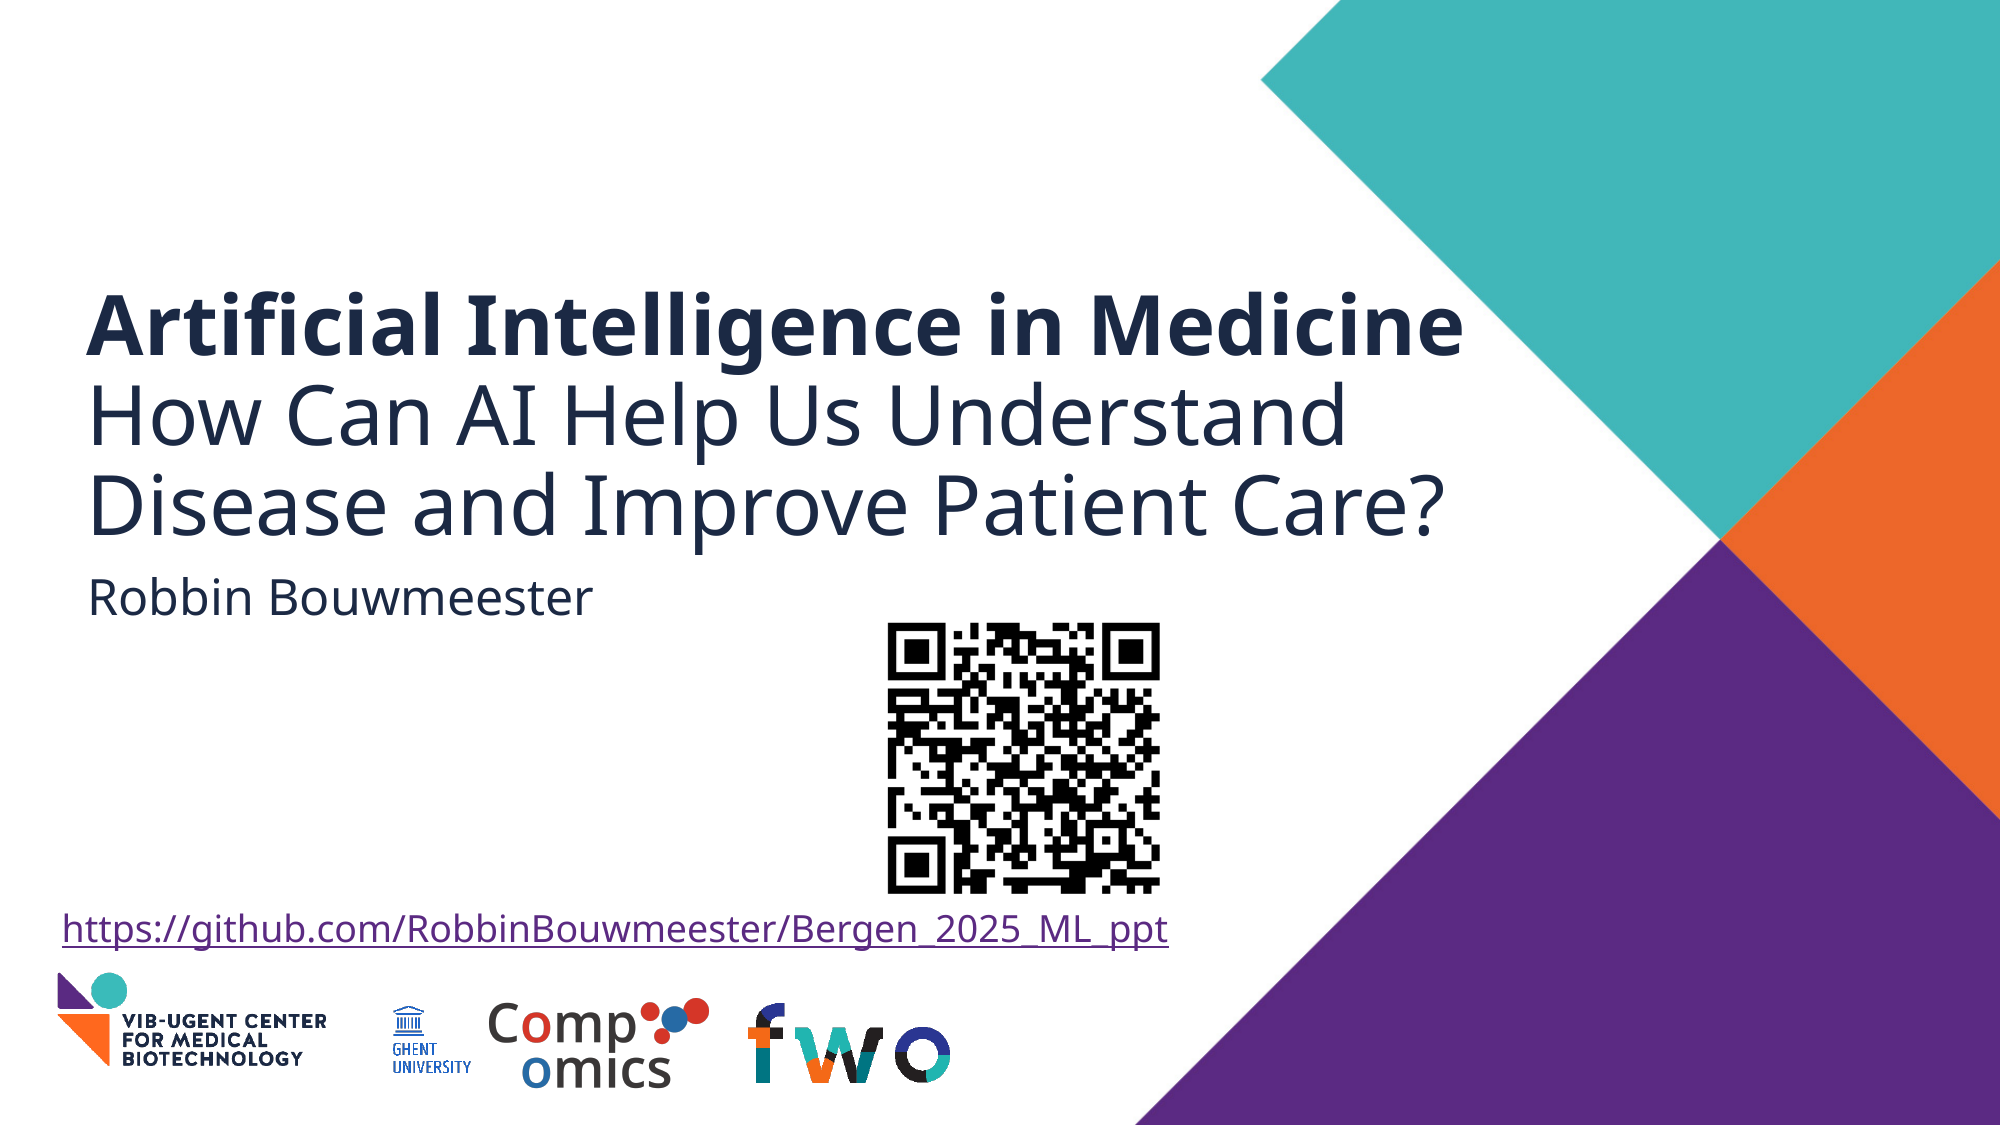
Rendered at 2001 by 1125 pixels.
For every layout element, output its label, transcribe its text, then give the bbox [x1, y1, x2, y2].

text_box [482, 992, 716, 1111]
picture [848, 583, 1201, 935]
picture [1122, 0, 2000, 1125]
title Artificial Intelligence in Medicine How Can AI Help Us Understand Disease and Improve Patient Care? [71, 169, 1555, 562]
picture [363, 982, 715, 1103]
picture [53, 968, 330, 1070]
text_box https://github.com/RobbinBouwmeester/Bergen_2025_ML_ppt [46, 897, 1204, 964]
picture [748, 1003, 950, 1083]
subtitle Robbin Bouwmeester [72, 564, 1556, 904]
